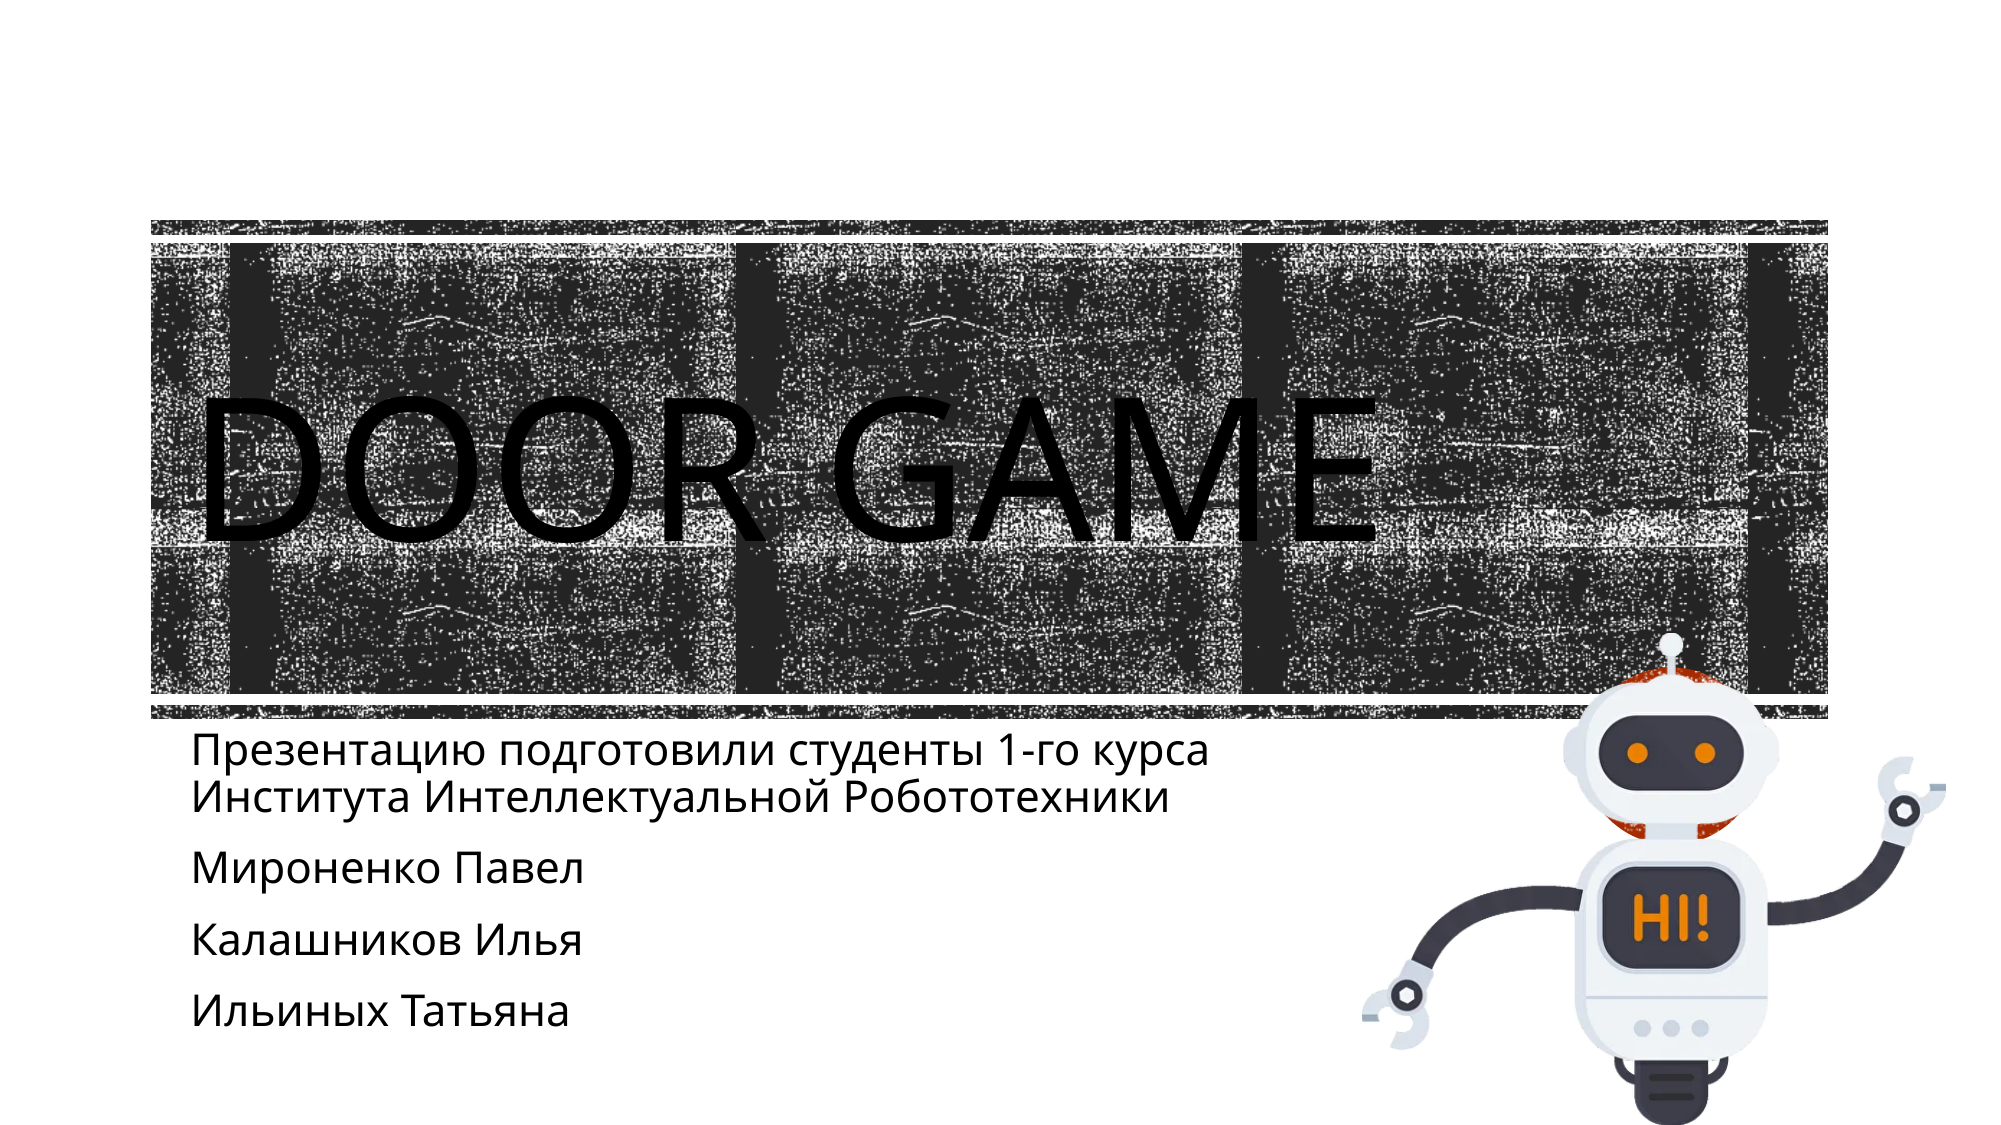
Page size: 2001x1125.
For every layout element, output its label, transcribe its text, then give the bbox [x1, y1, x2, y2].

title Door Game [172, 234, 1808, 733]
picture [1362, 633, 1946, 1125]
subtitle Презентацию подготовили студенты 1-го курса Института Интеллектуальной Робототехники Мироненко Павел Калашников Илья Ильиных Татьяна [175, 720, 1256, 1049]
